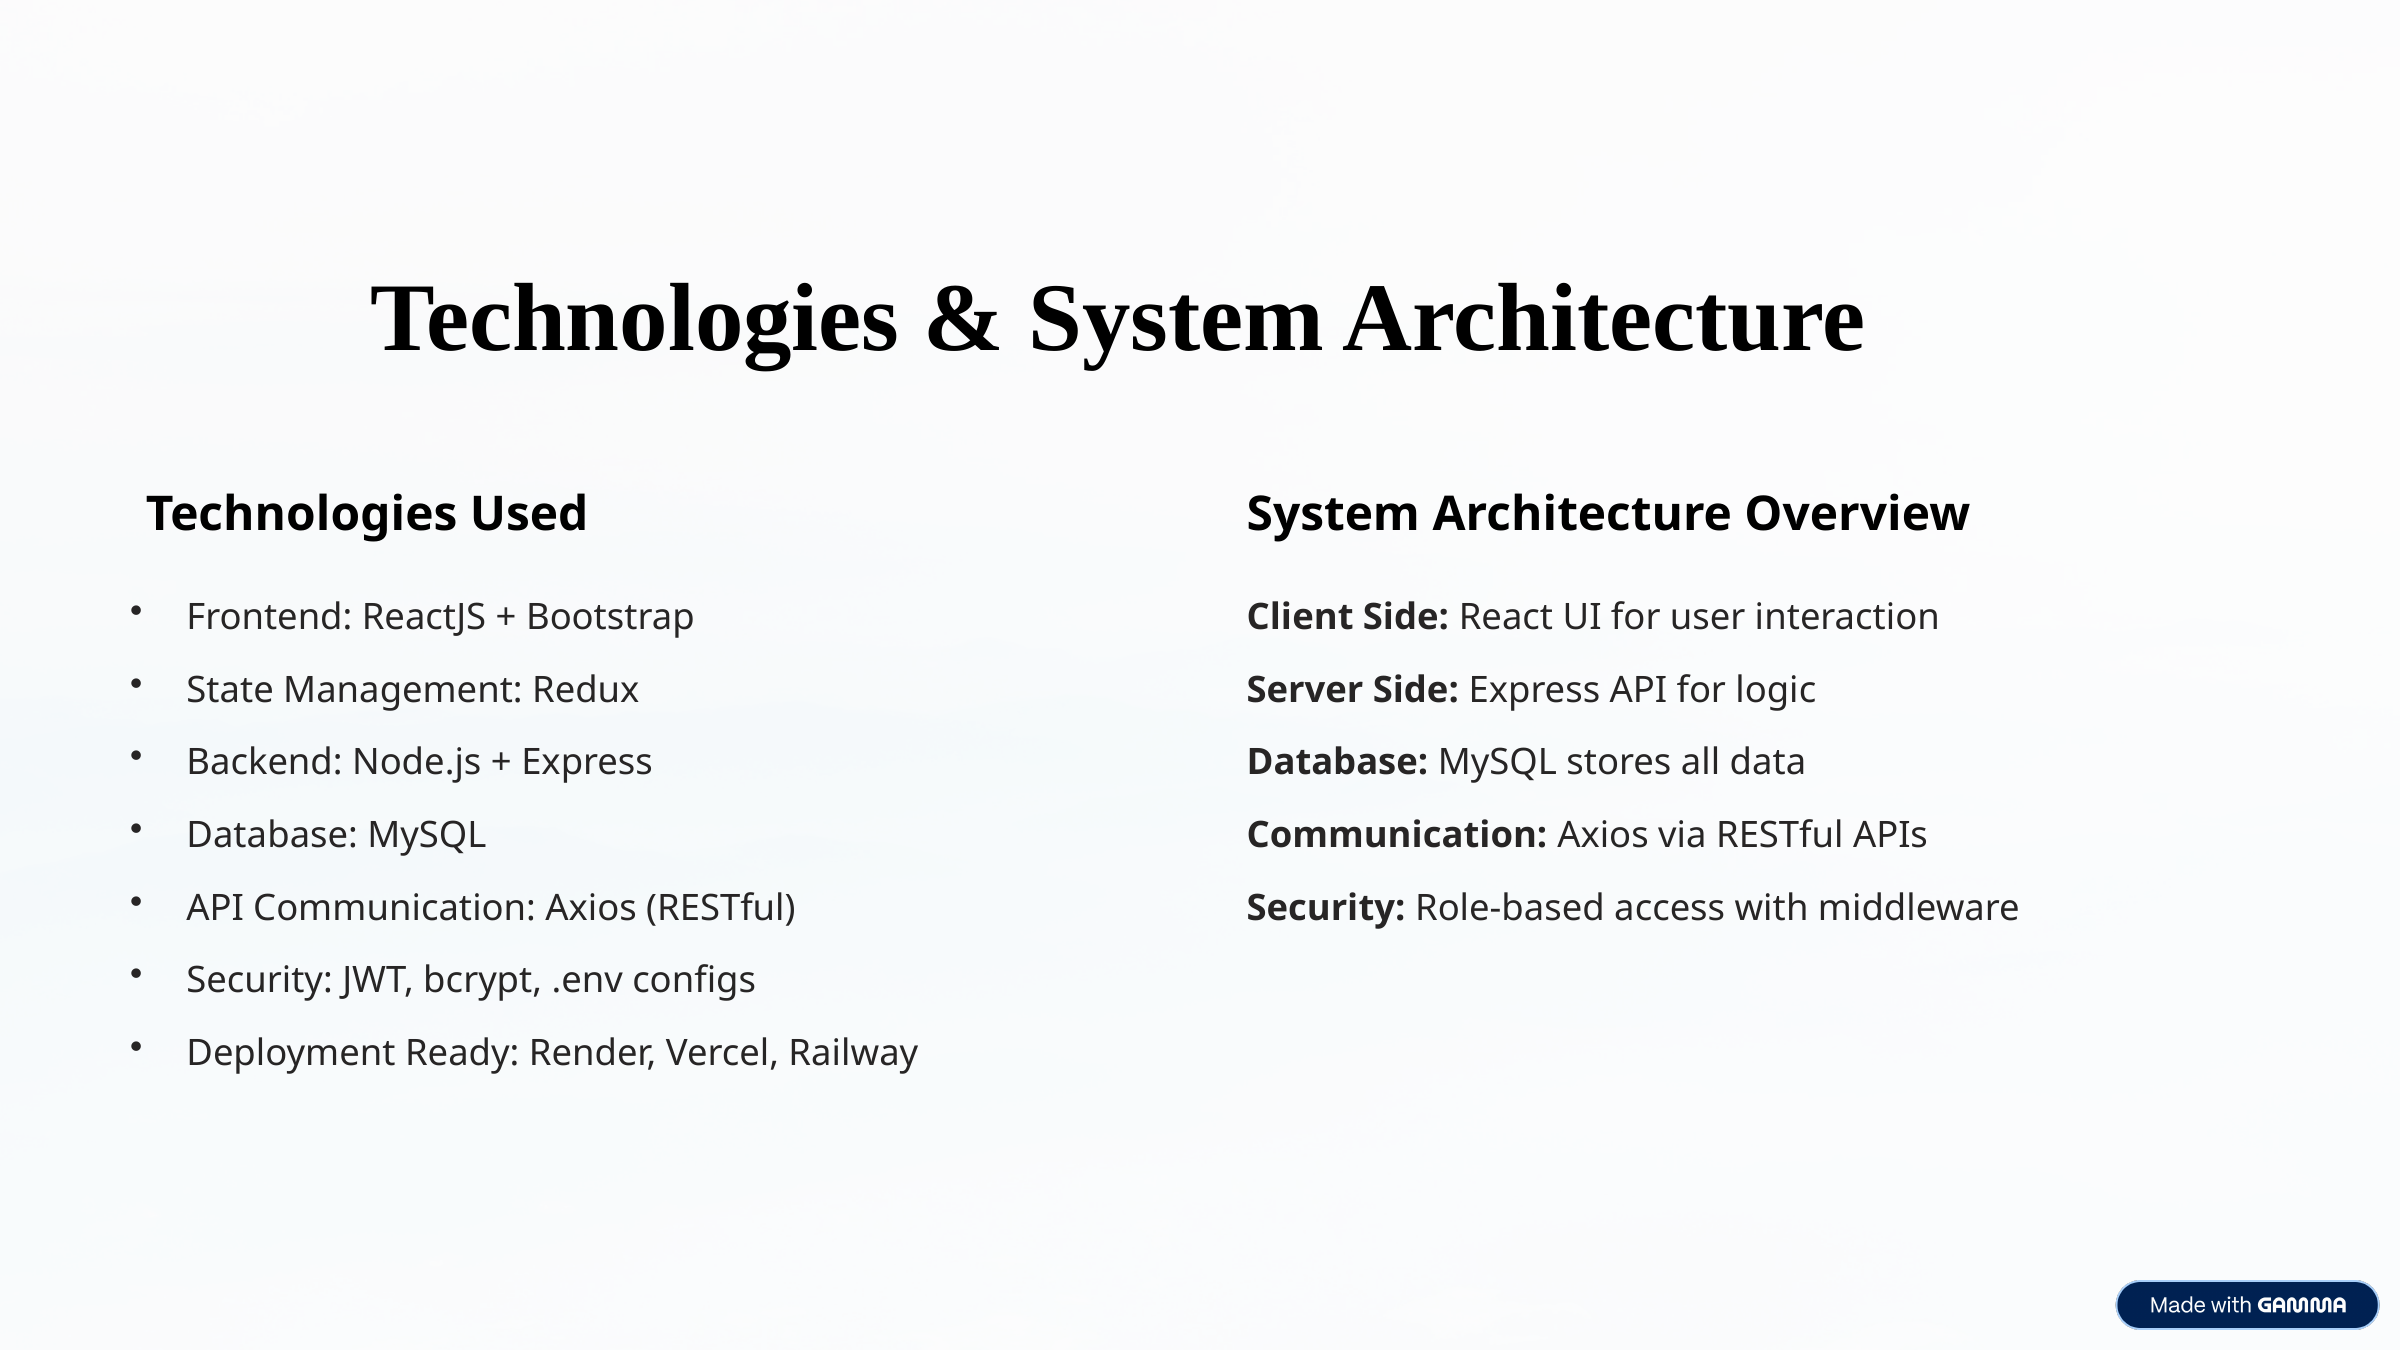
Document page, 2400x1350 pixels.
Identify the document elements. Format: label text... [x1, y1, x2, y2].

text_box Frontend: ReactJS + Bootstrap [130, 577, 1155, 638]
text_box Client Side: React UI for user interaction [1246, 577, 2271, 638]
text_box State Management: Redux [130, 650, 1155, 710]
text_box Deployment Ready: Render, Vercel, Railway [130, 1012, 1155, 1073]
text_box Database: MySQL stores all data [1246, 722, 2271, 783]
text_box Technologies Used [145, 479, 635, 541]
text_box Security: JWT, bcrypt, .env configs [130, 940, 1155, 1000]
text_box Database: MySQL [130, 795, 1155, 855]
picture [2106, 1271, 2389, 1339]
text_box Security: Role-based access with middleware [1246, 867, 2271, 928]
text_box Communication: Axios via RESTful APIs [1246, 795, 2271, 855]
text_box Backend: Node.js + Express [130, 722, 1155, 783]
text_box System Architecture Overview [1246, 479, 1920, 541]
text_box Technologies & System Architecture [370, 247, 1987, 370]
text_box API Communication: Axios (RESTful) [130, 867, 1155, 928]
text_box Server Side: Express API for logic [1246, 650, 2271, 710]
